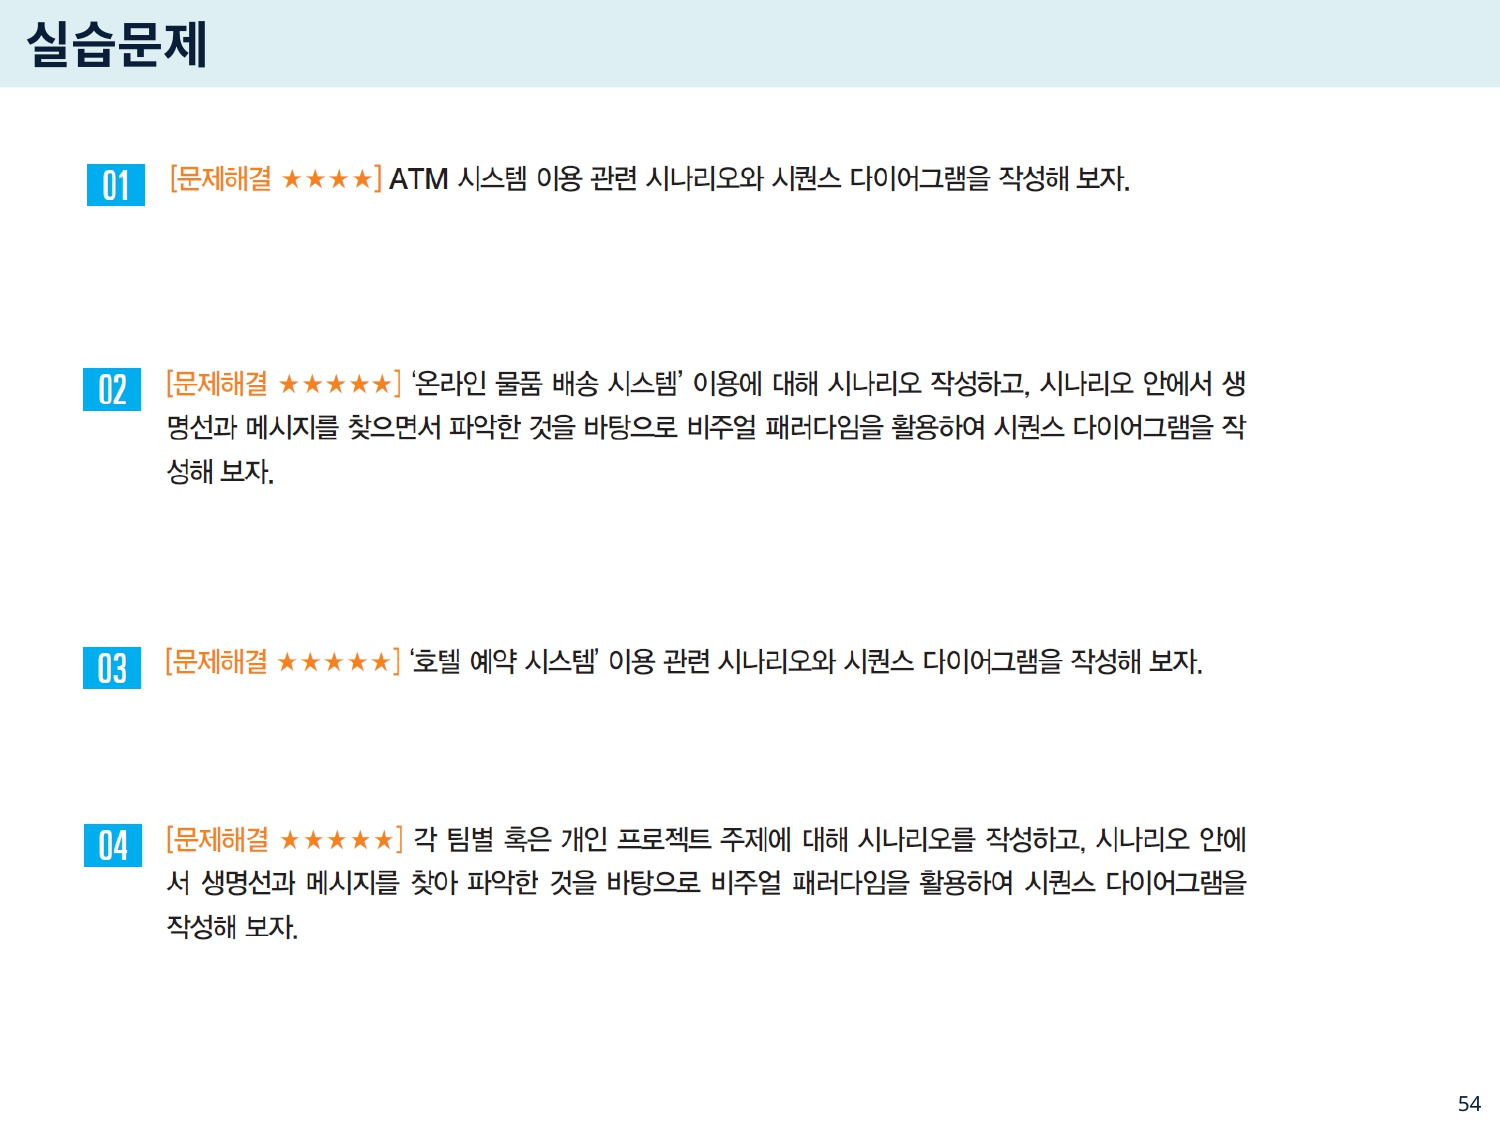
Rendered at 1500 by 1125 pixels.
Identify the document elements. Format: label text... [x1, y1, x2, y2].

picture [83, 160, 1251, 213]
title 실습문제 [10, 4, 1288, 83]
picture [81, 821, 1253, 953]
picture [80, 366, 1251, 495]
picture [80, 644, 1247, 695]
